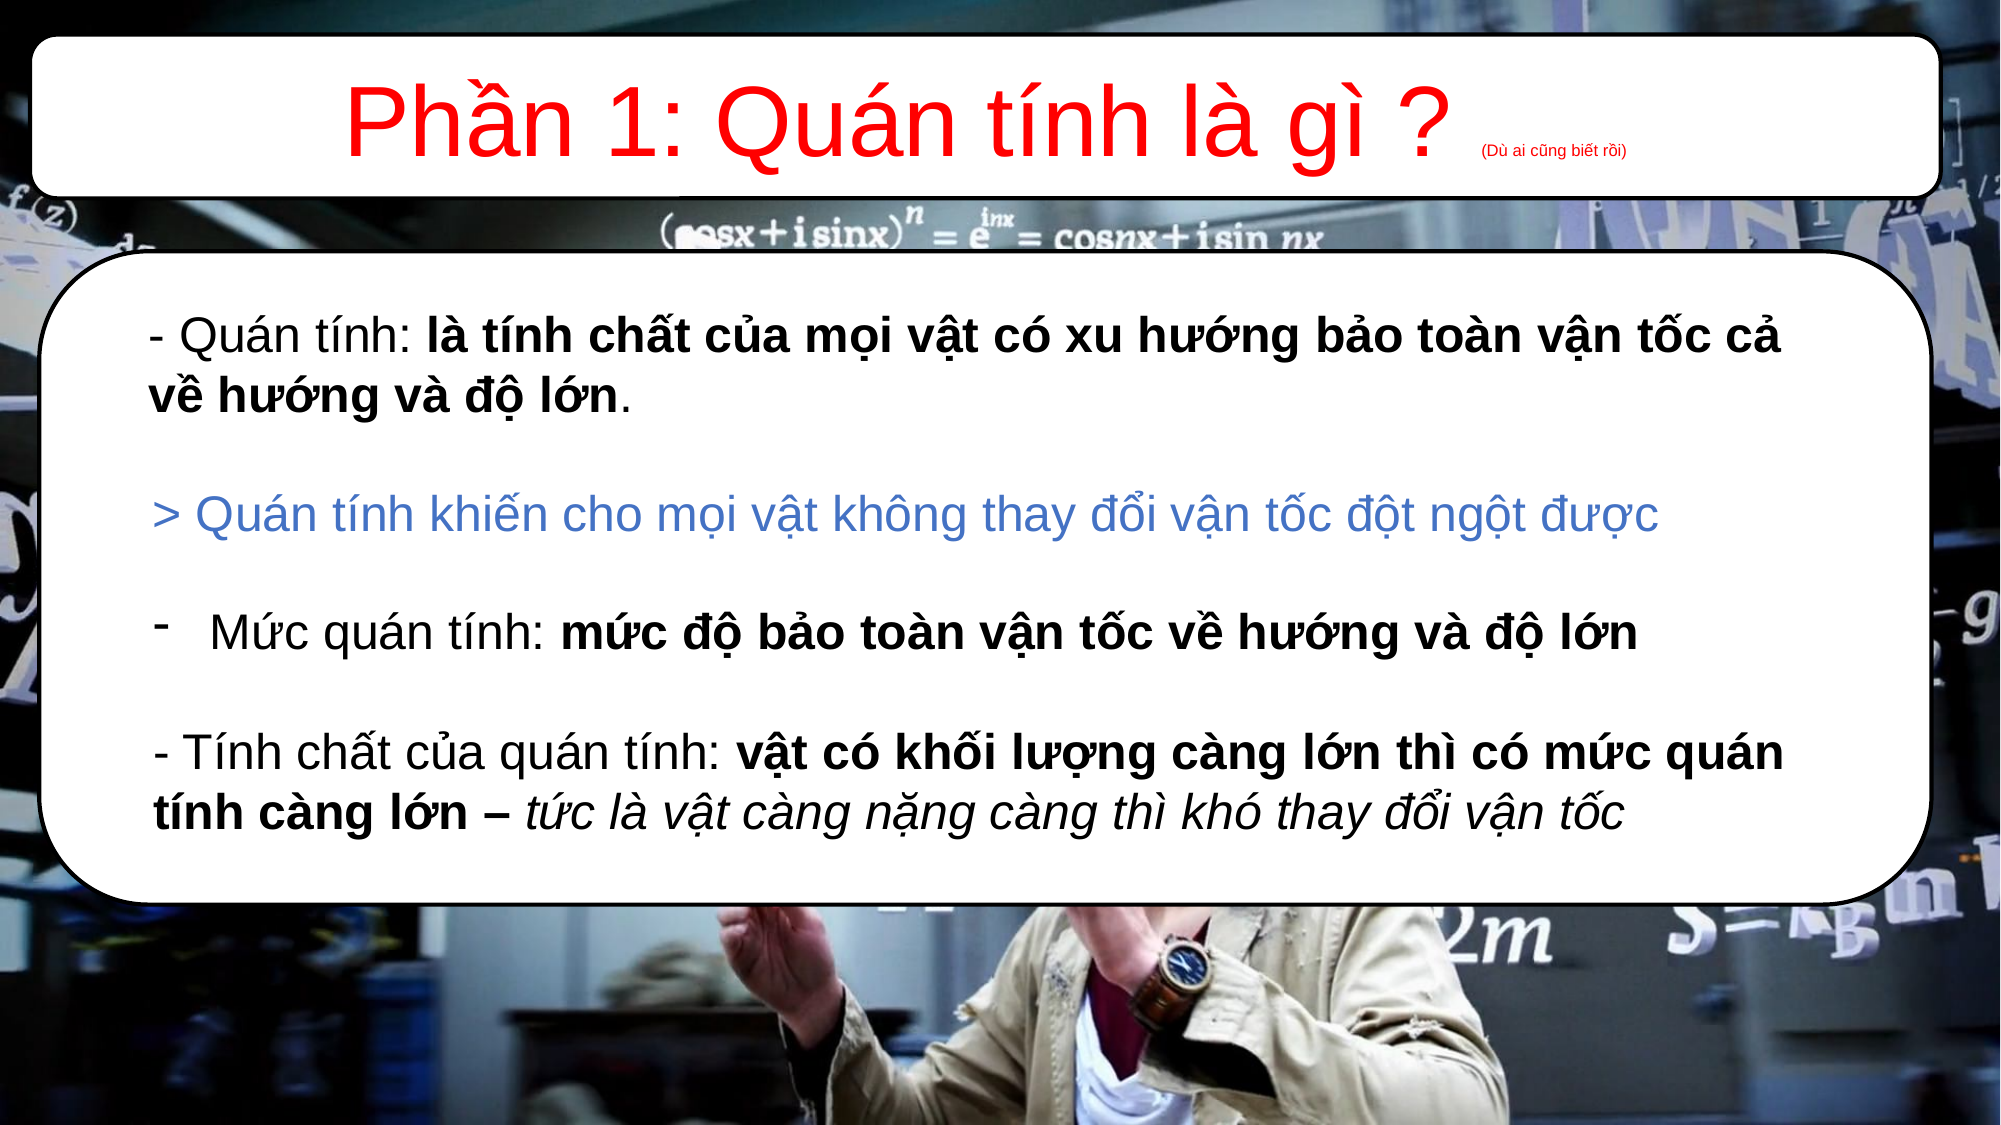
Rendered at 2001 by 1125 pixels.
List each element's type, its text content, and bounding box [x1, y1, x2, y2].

text_box > Quán tính khiến cho mọi vật không thay đổi vận tốc đột ngột được [138, 474, 1807, 549]
text_box [37, 249, 1934, 907]
text_box Phần 1: Quán tính là gì ? (Dù ai cũng biết rồi) [27, 32, 1943, 201]
picture [0, 0, 2001, 1125]
text_box - Quán tính: là tính chất của mọi vật có xu hướng bảo toàn vận tốc cả về hướng và độ lớn. [133, 295, 1807, 430]
text_box Mức quán tính: mức độ bảo toàn vận tốc về hướng và độ lớn - Tính chất của quán tính: vật có khối lượng càng lớn thì có mức quán tính càng lớn – tức là vật càng nặng càng thì khó thay đổi vận tốc [138, 592, 1812, 848]
